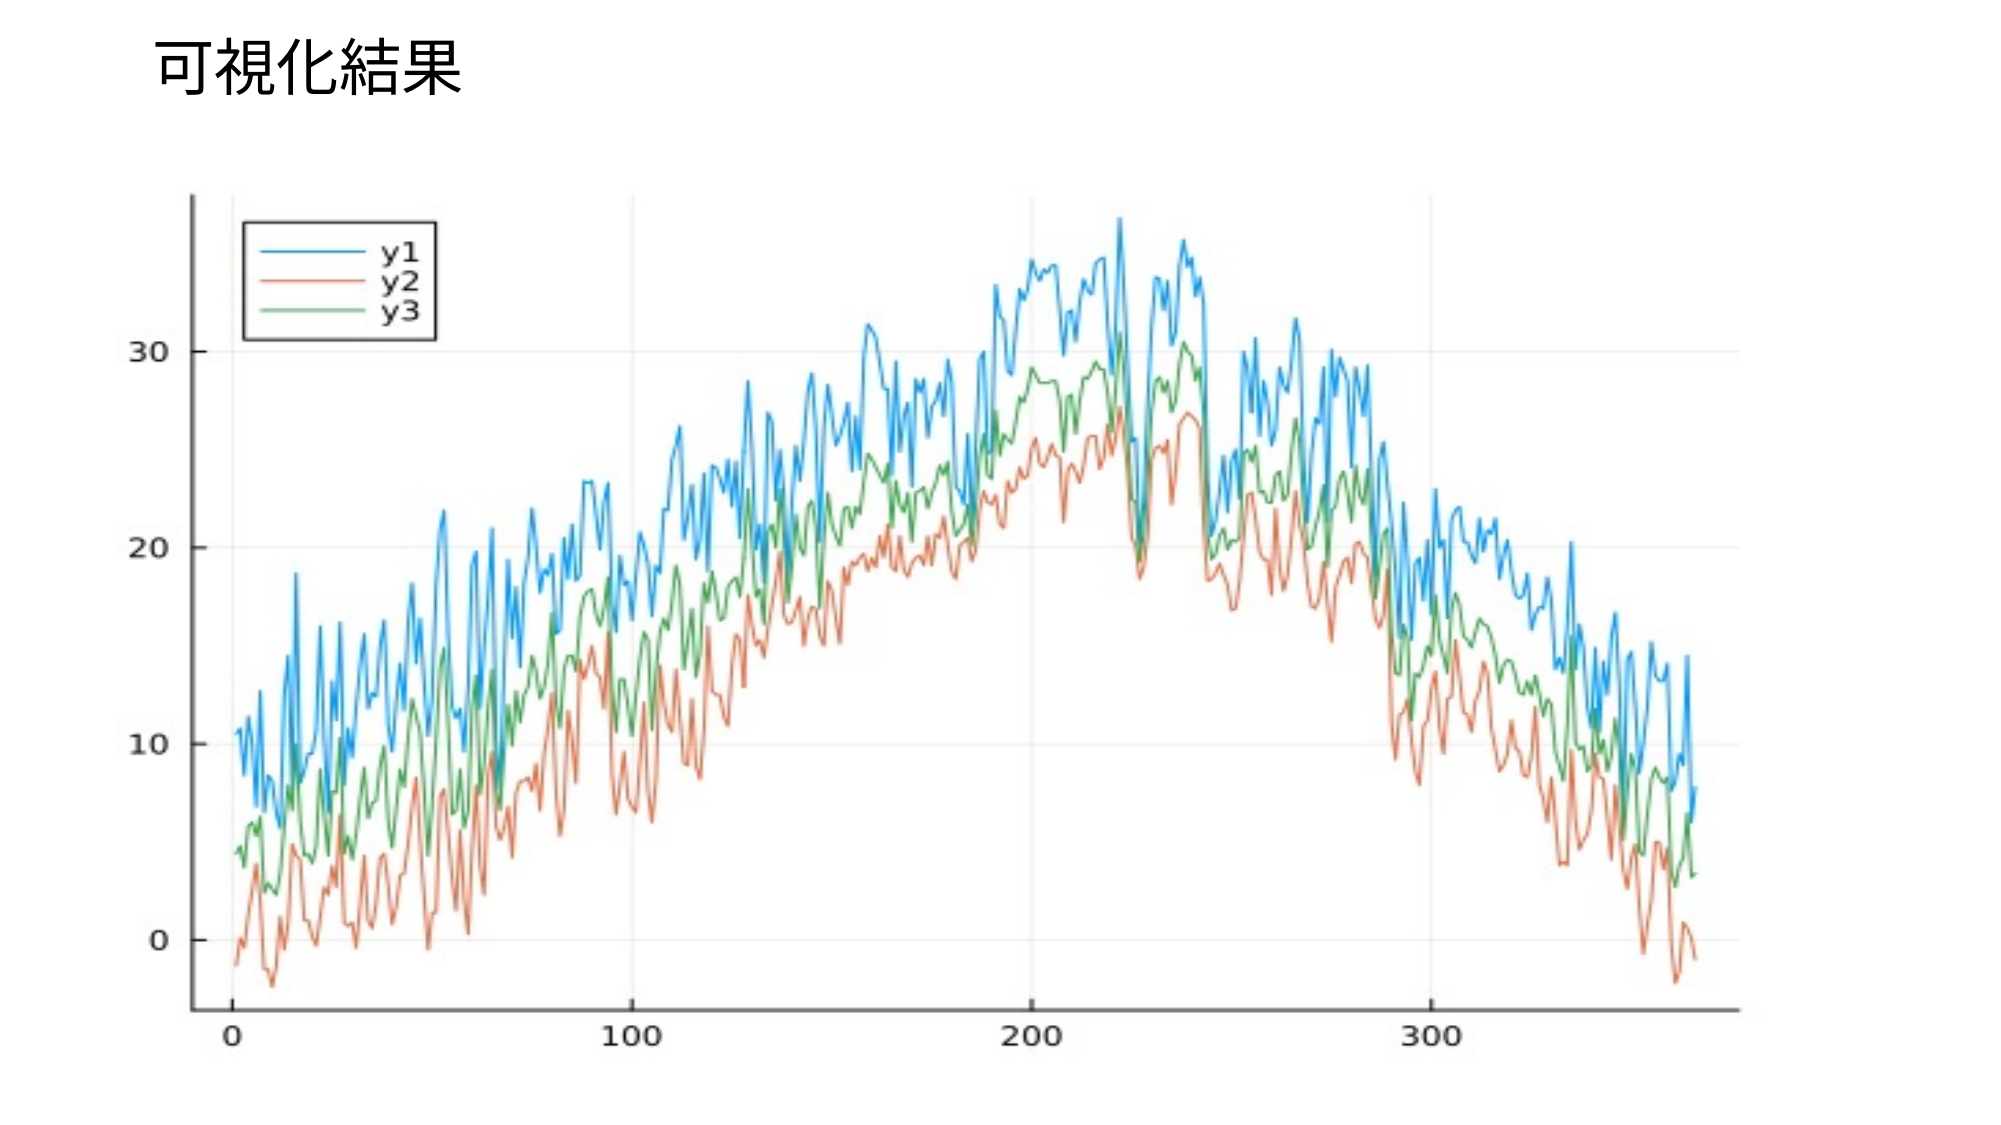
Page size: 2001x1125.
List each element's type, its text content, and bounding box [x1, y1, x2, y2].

title 可視化結果 [137, 28, 1863, 112]
picture [95, 169, 1773, 1125]
